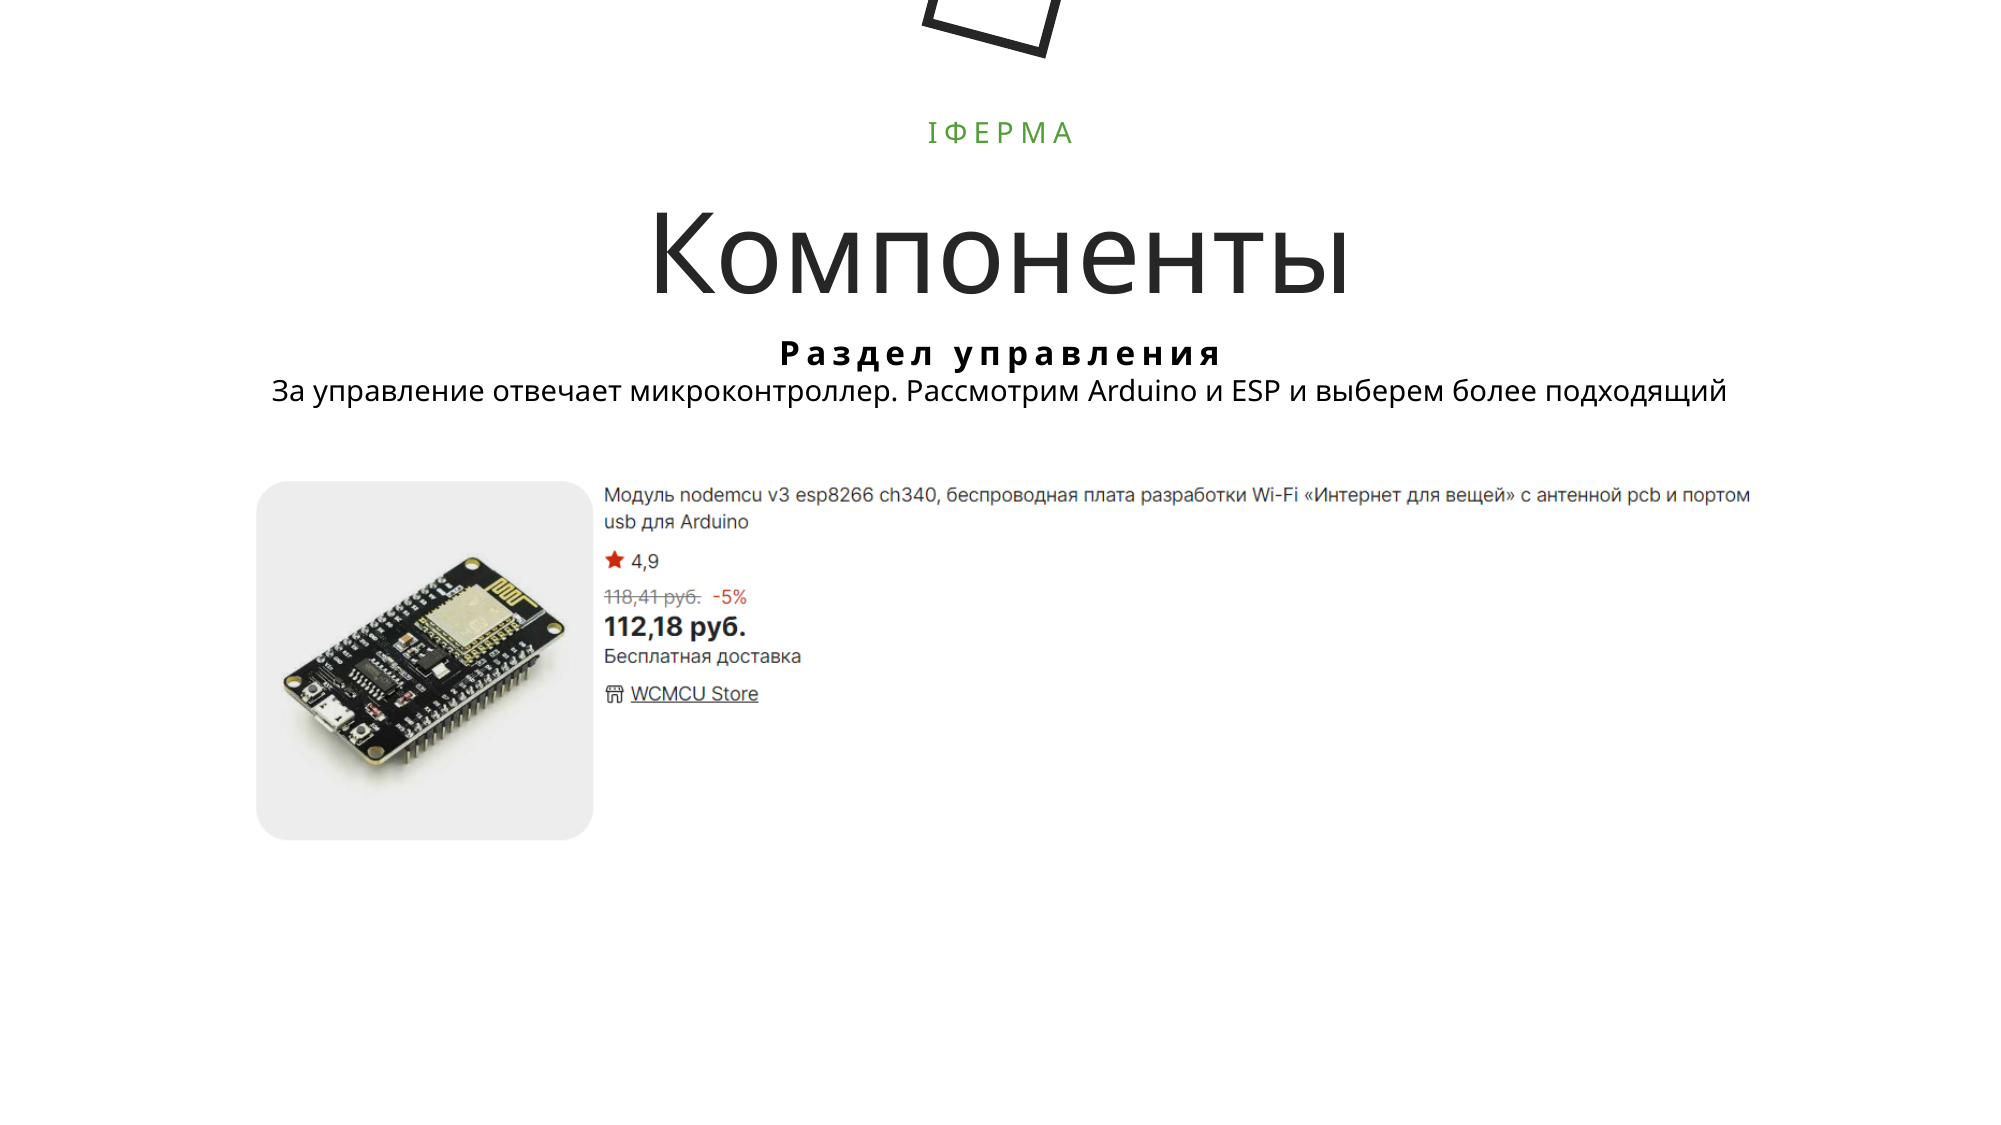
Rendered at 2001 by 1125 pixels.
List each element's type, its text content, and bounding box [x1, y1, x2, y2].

picture [237, 465, 1763, 850]
text_box Раздел управления За управление отвечает микроконтроллер. Рассмотрим Arduino и ESP и выберем более подходящий [257, 325, 1743, 450]
text_box [926, 0, 1058, 55]
text_box IФЕРМА [913, 106, 1087, 157]
text_box Компоненты [631, 173, 1369, 324]
